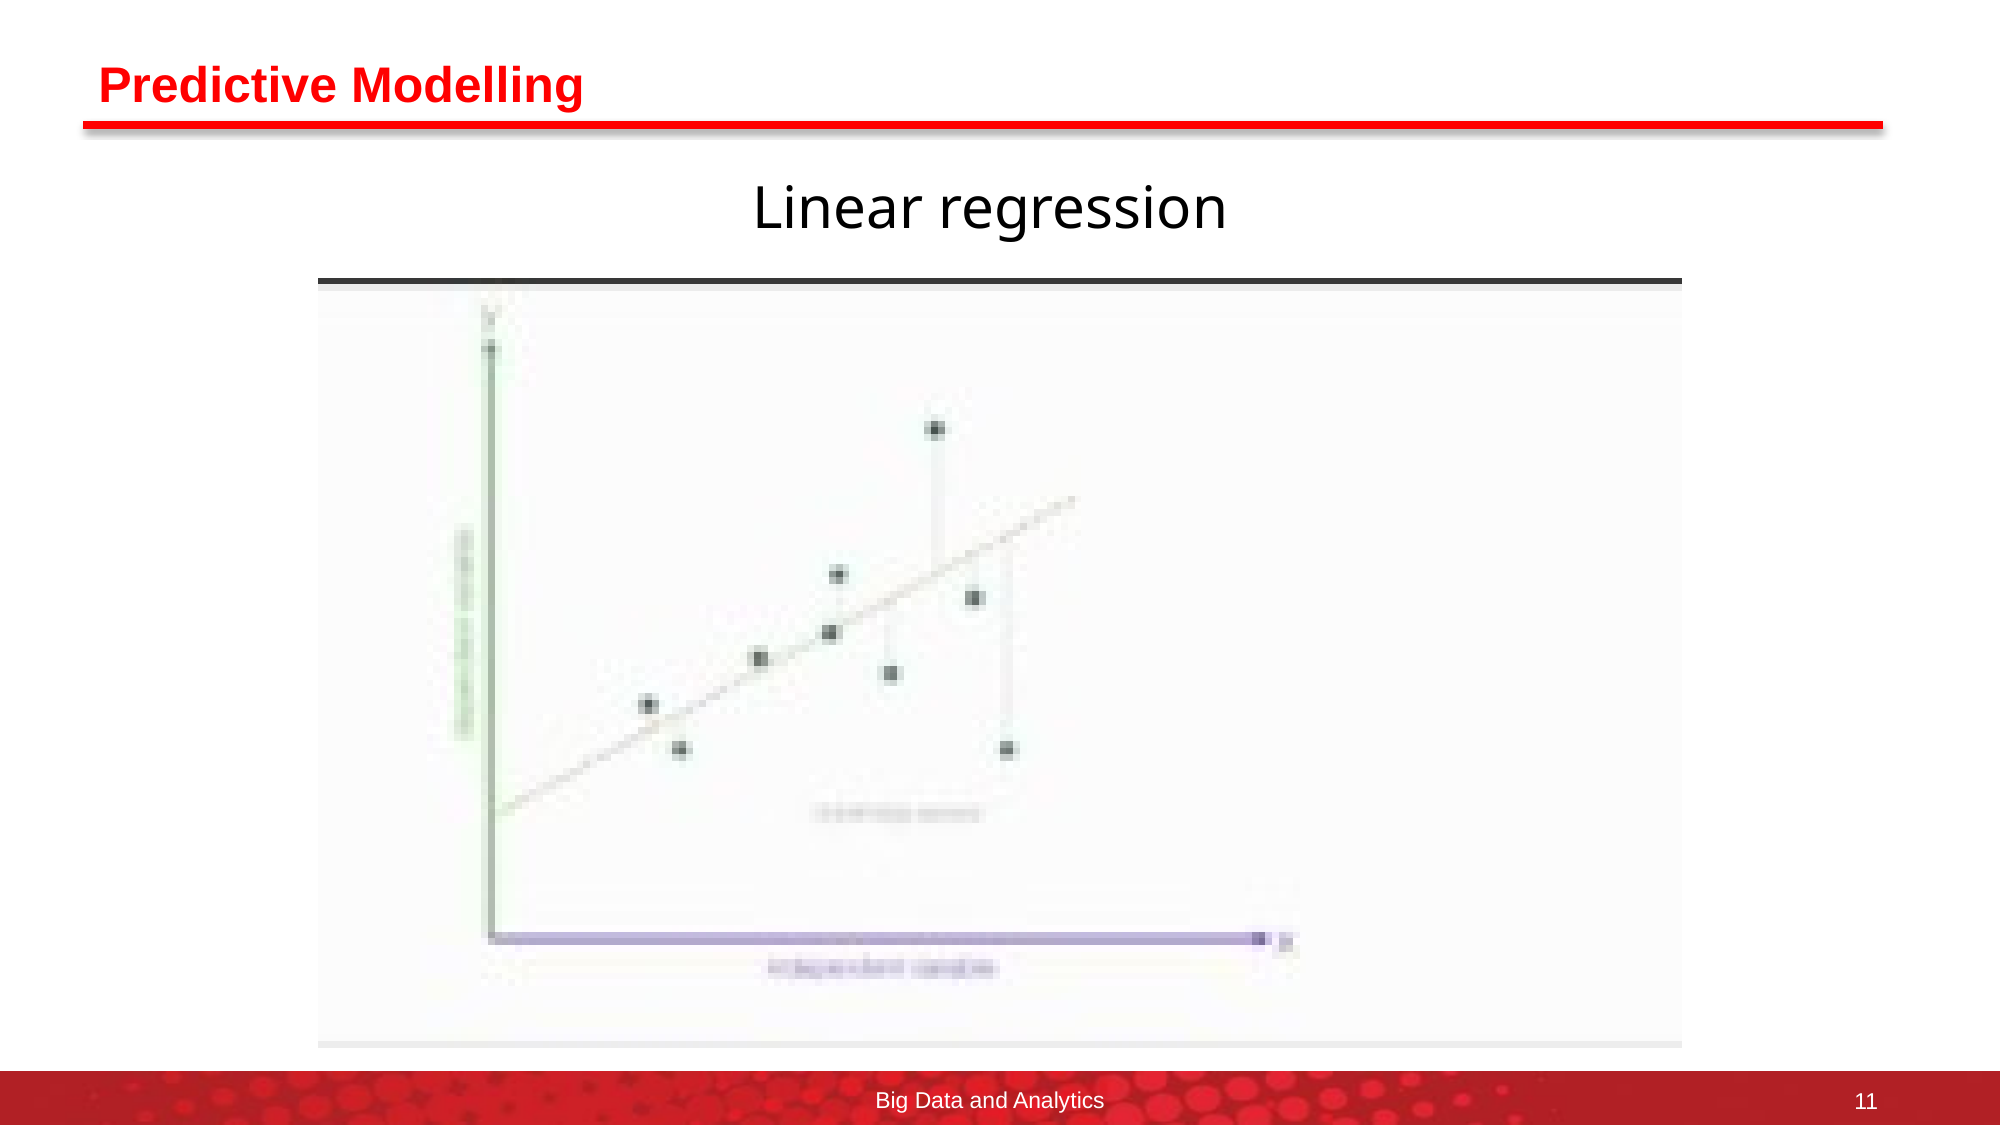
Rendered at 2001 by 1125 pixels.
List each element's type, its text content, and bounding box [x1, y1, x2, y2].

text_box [317, 277, 1683, 1049]
slide_number 11 [1426, 1079, 1894, 1115]
picture [0, 1071, 2000, 1125]
title Predictive Modelling [83, 45, 1884, 153]
footer Big Data and Analytics [571, 1078, 1410, 1115]
text_box Linear regression [73, 162, 1908, 248]
